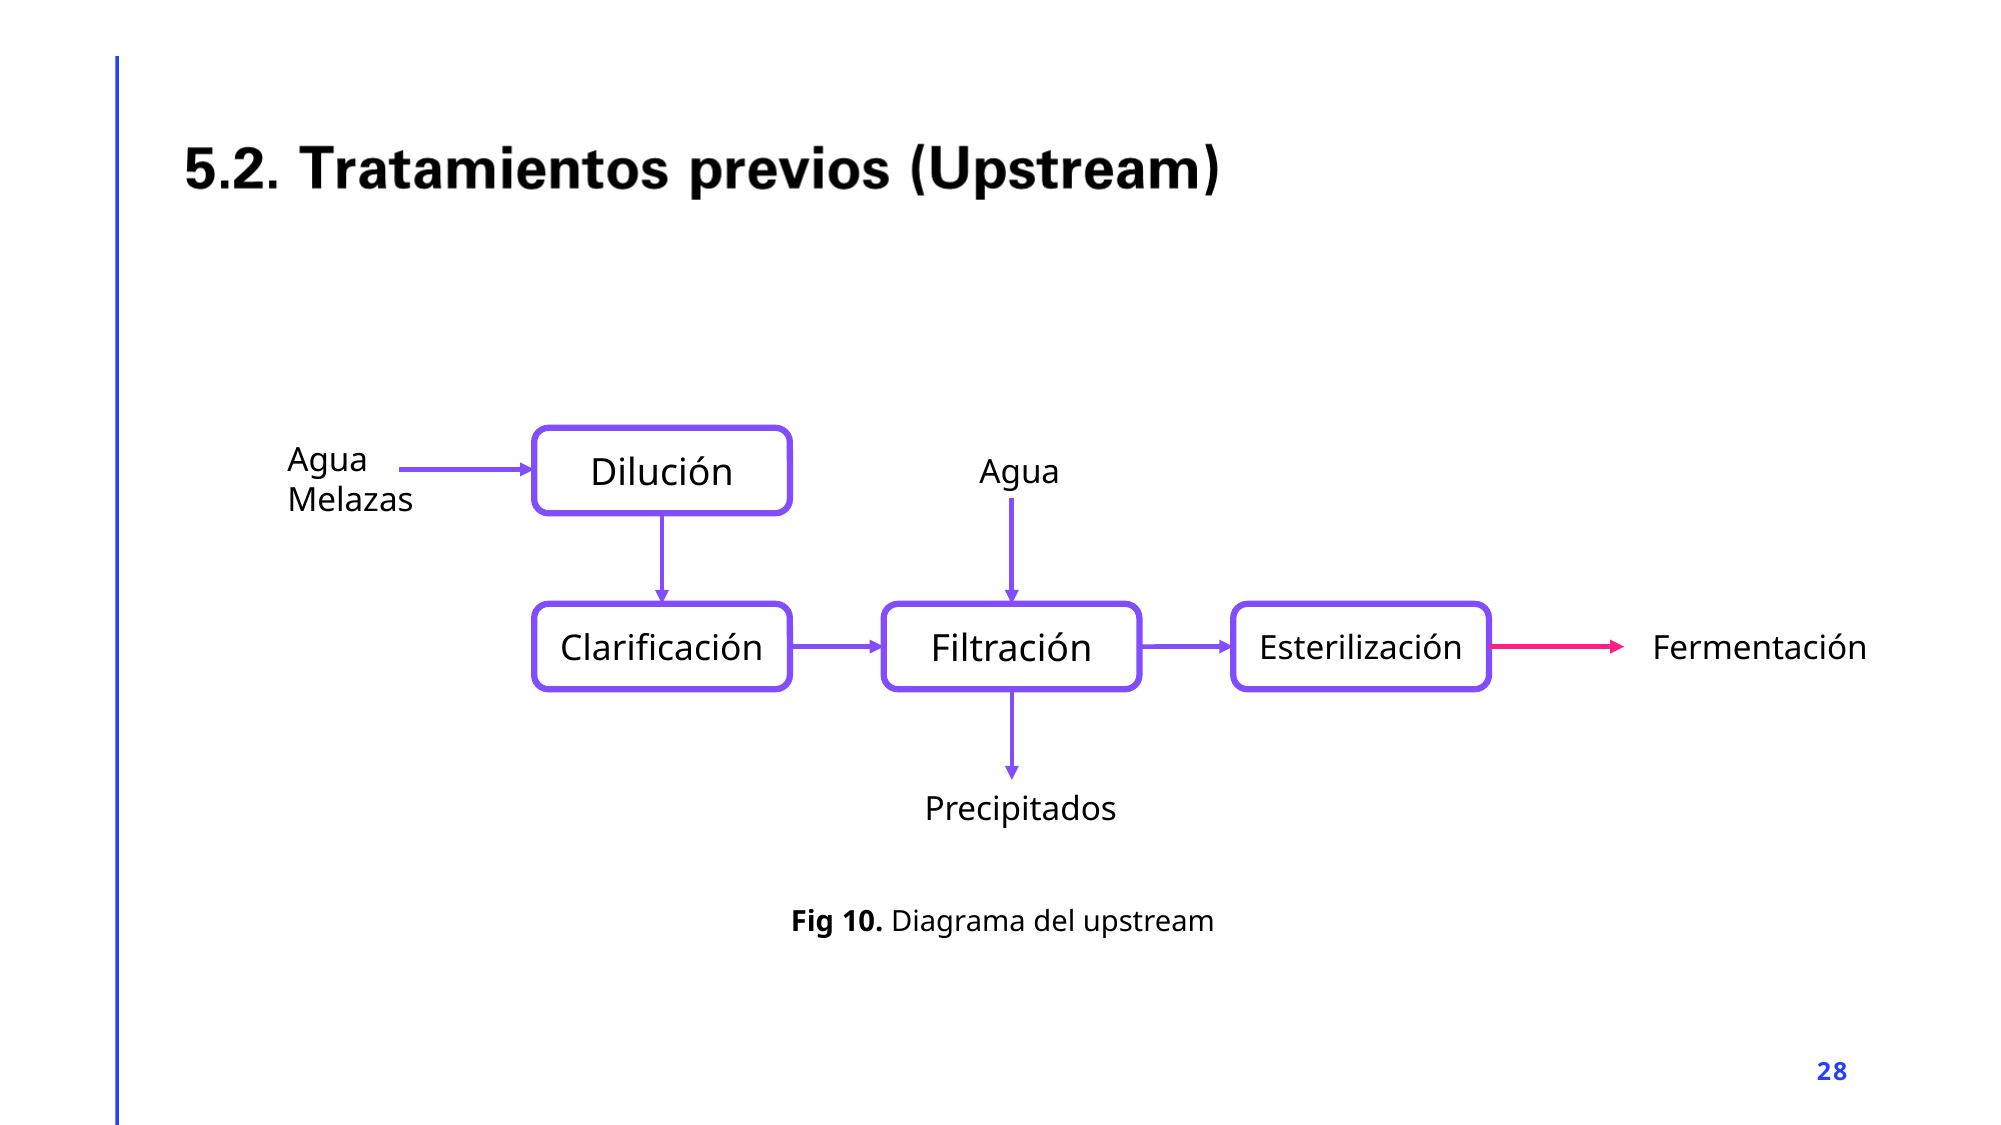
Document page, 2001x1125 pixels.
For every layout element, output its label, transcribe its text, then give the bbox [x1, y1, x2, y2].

text_box Clarificación [533, 602, 791, 691]
text_box Esterilización [1232, 602, 1491, 691]
text_box Filtración [882, 602, 1141, 691]
text_box Agua [964, 442, 1093, 498]
slide_number 28 [1412, 1042, 1863, 1103]
text_box Agua Melazas [272, 430, 488, 526]
picture [149, 115, 1259, 239]
text_box Dilución [533, 426, 791, 515]
text_box Fermentación [1637, 618, 1894, 674]
text_box Precipitados [909, 779, 1140, 835]
text_box Fig 10. Diagrama del upstream [775, 894, 1980, 945]
